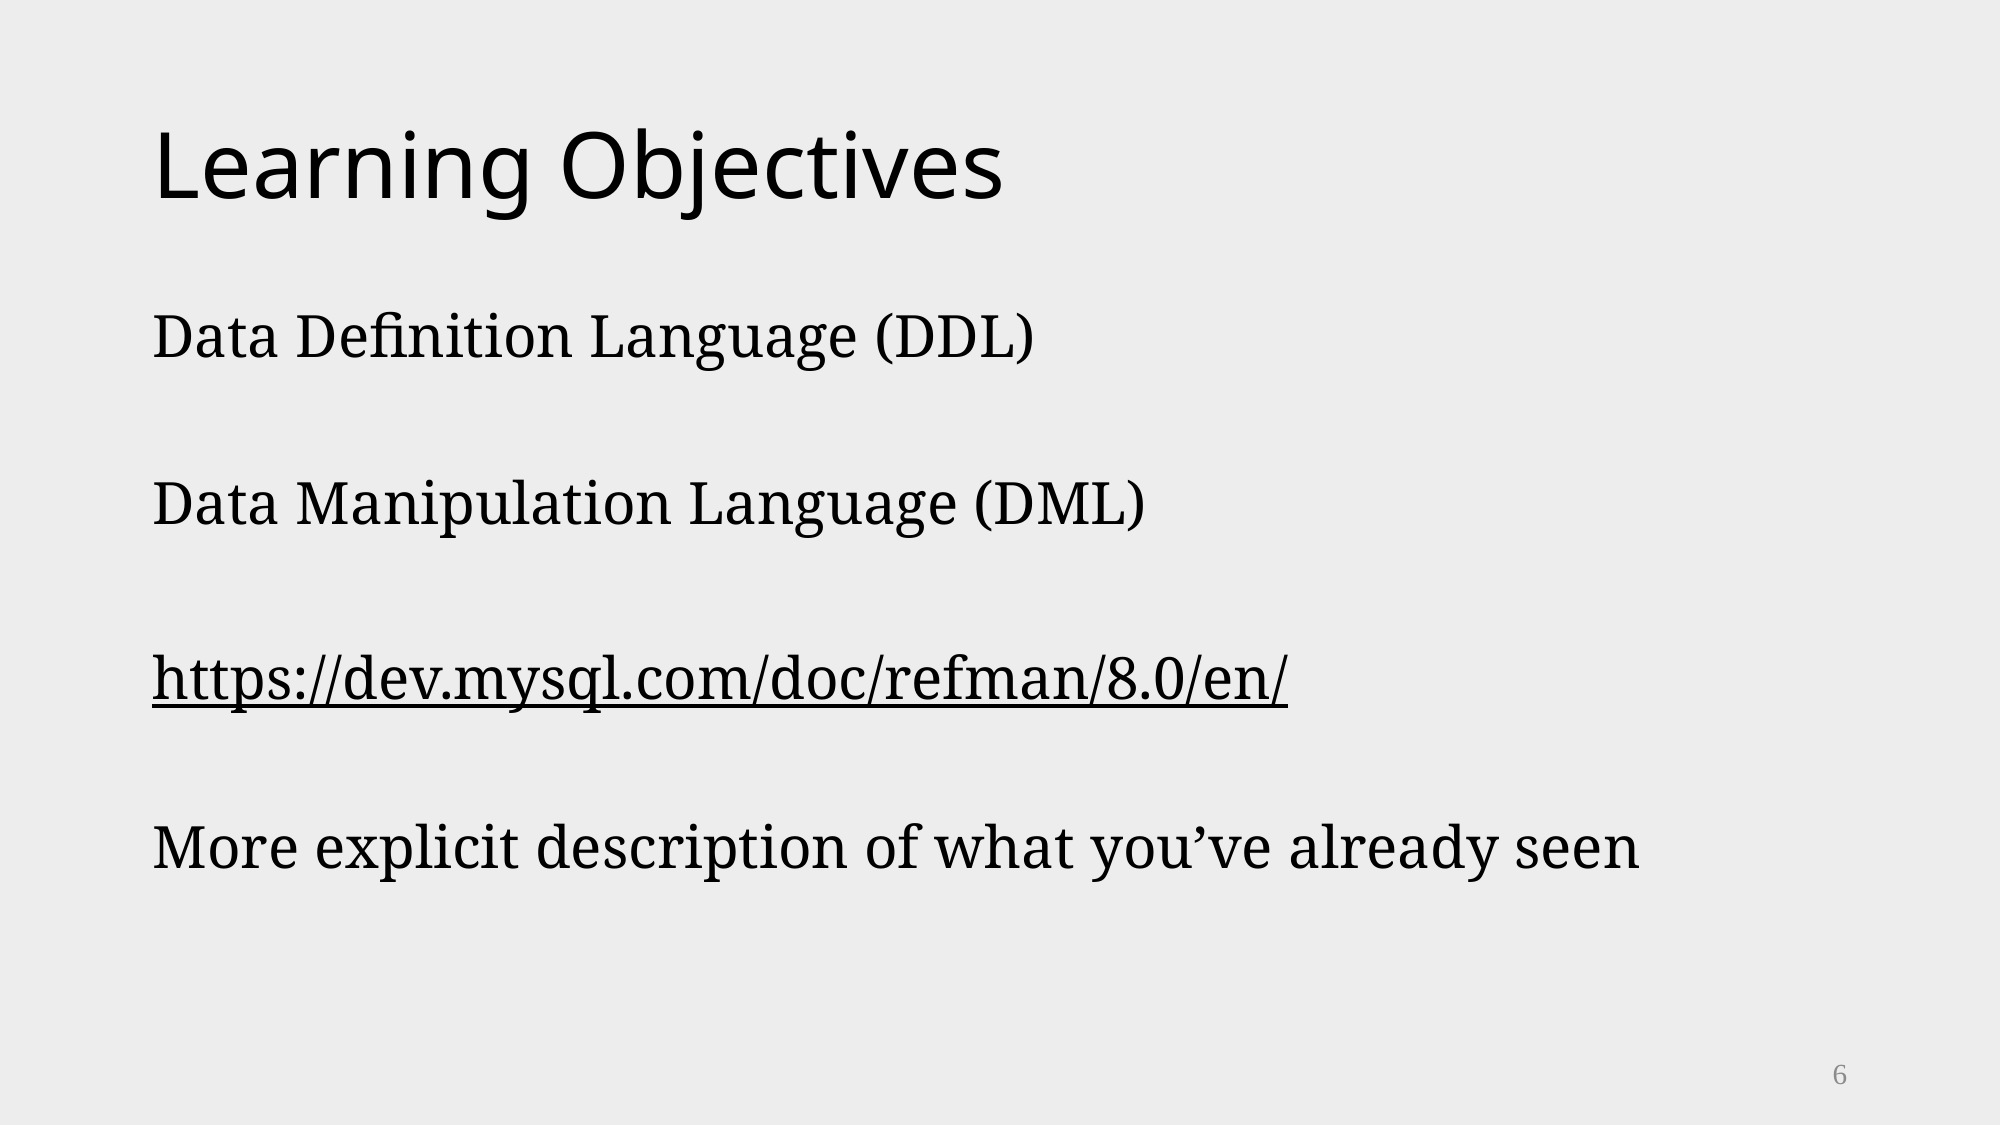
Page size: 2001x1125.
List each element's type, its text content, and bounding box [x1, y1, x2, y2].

slide_number 6 [1412, 1042, 1863, 1103]
title Learning Objectives [137, 59, 1863, 278]
list Data Definition Language (DDL) Data Manipulation Language (DML) https://dev.mysql.com/doc/refman/8.0/en/ More explicit description of what you’ve already seen [137, 299, 1863, 1014]
